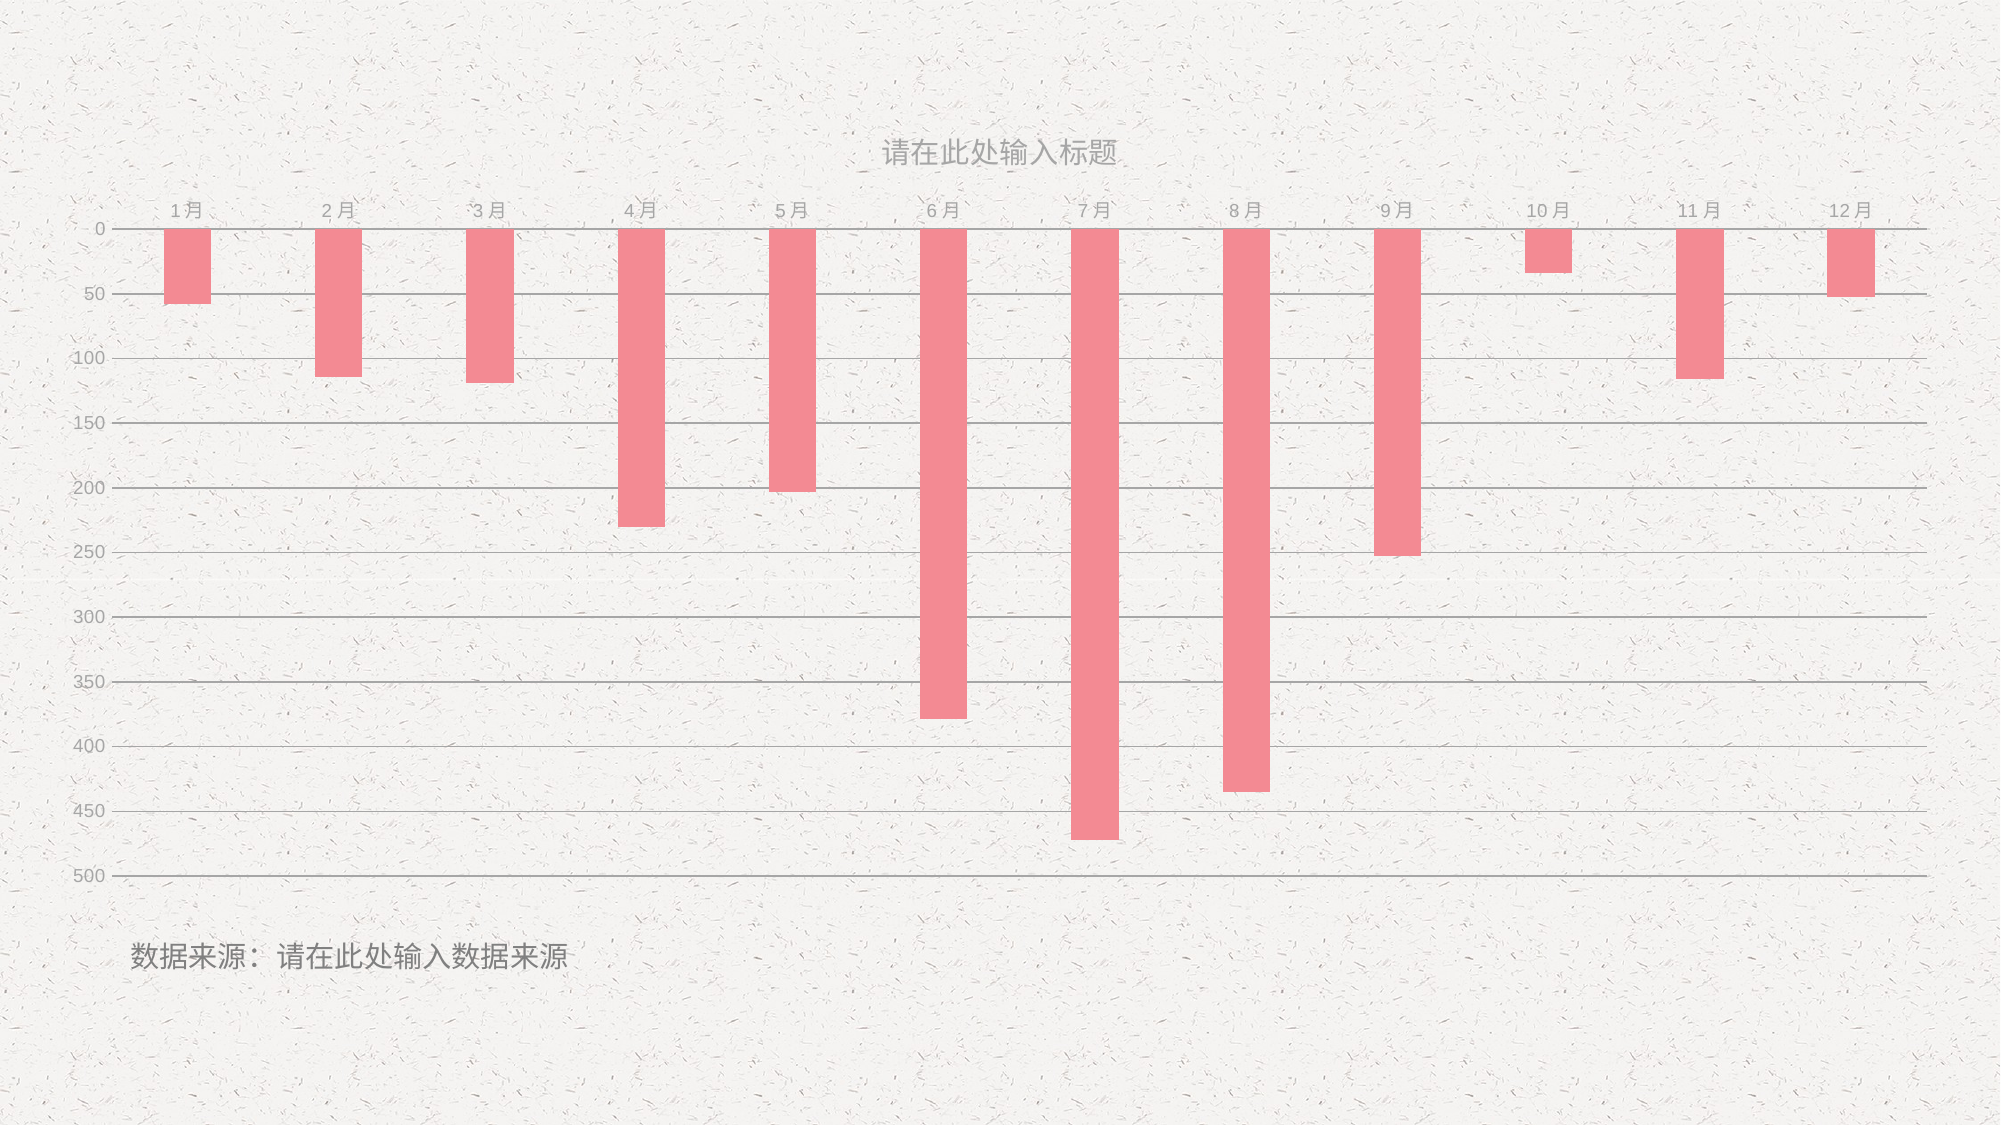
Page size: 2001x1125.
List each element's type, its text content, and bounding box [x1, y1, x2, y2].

chart [34, 96, 1966, 904]
picture [0, 0, 2001, 1125]
text_box 数据来源：请在此处输入数据来源 [115, 931, 584, 981]
